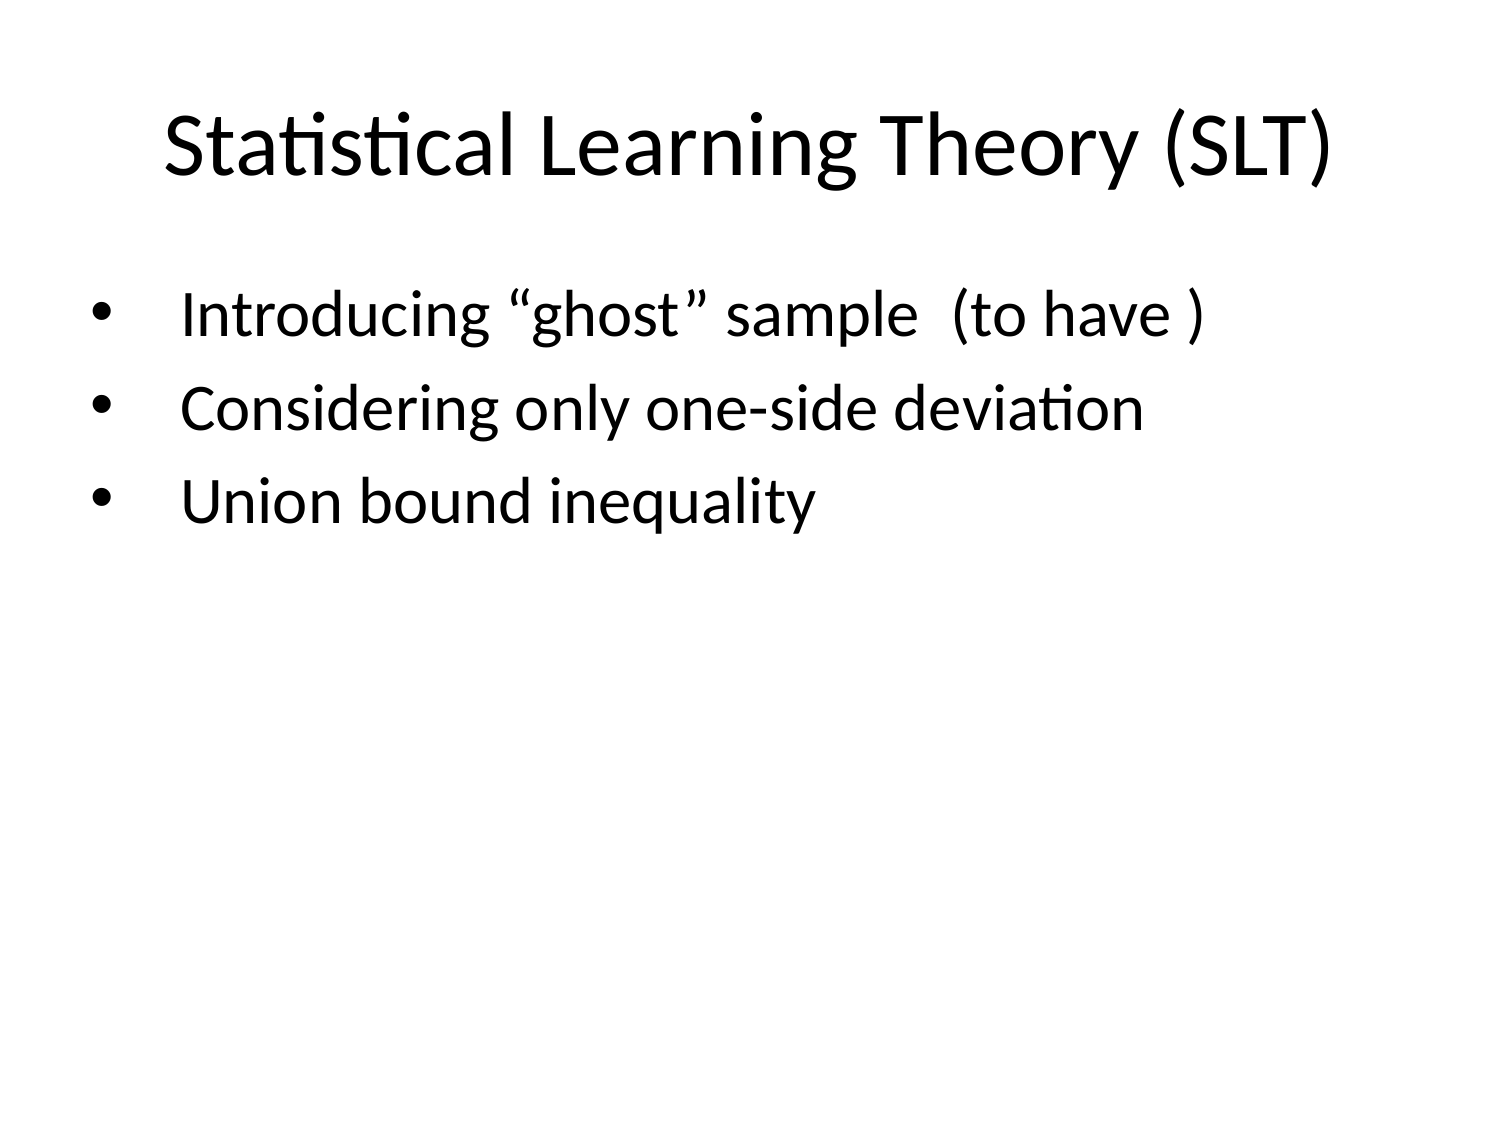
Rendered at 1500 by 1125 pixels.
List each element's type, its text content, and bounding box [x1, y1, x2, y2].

title Statistical Learning Theory (SLT) [75, 45, 1425, 233]
